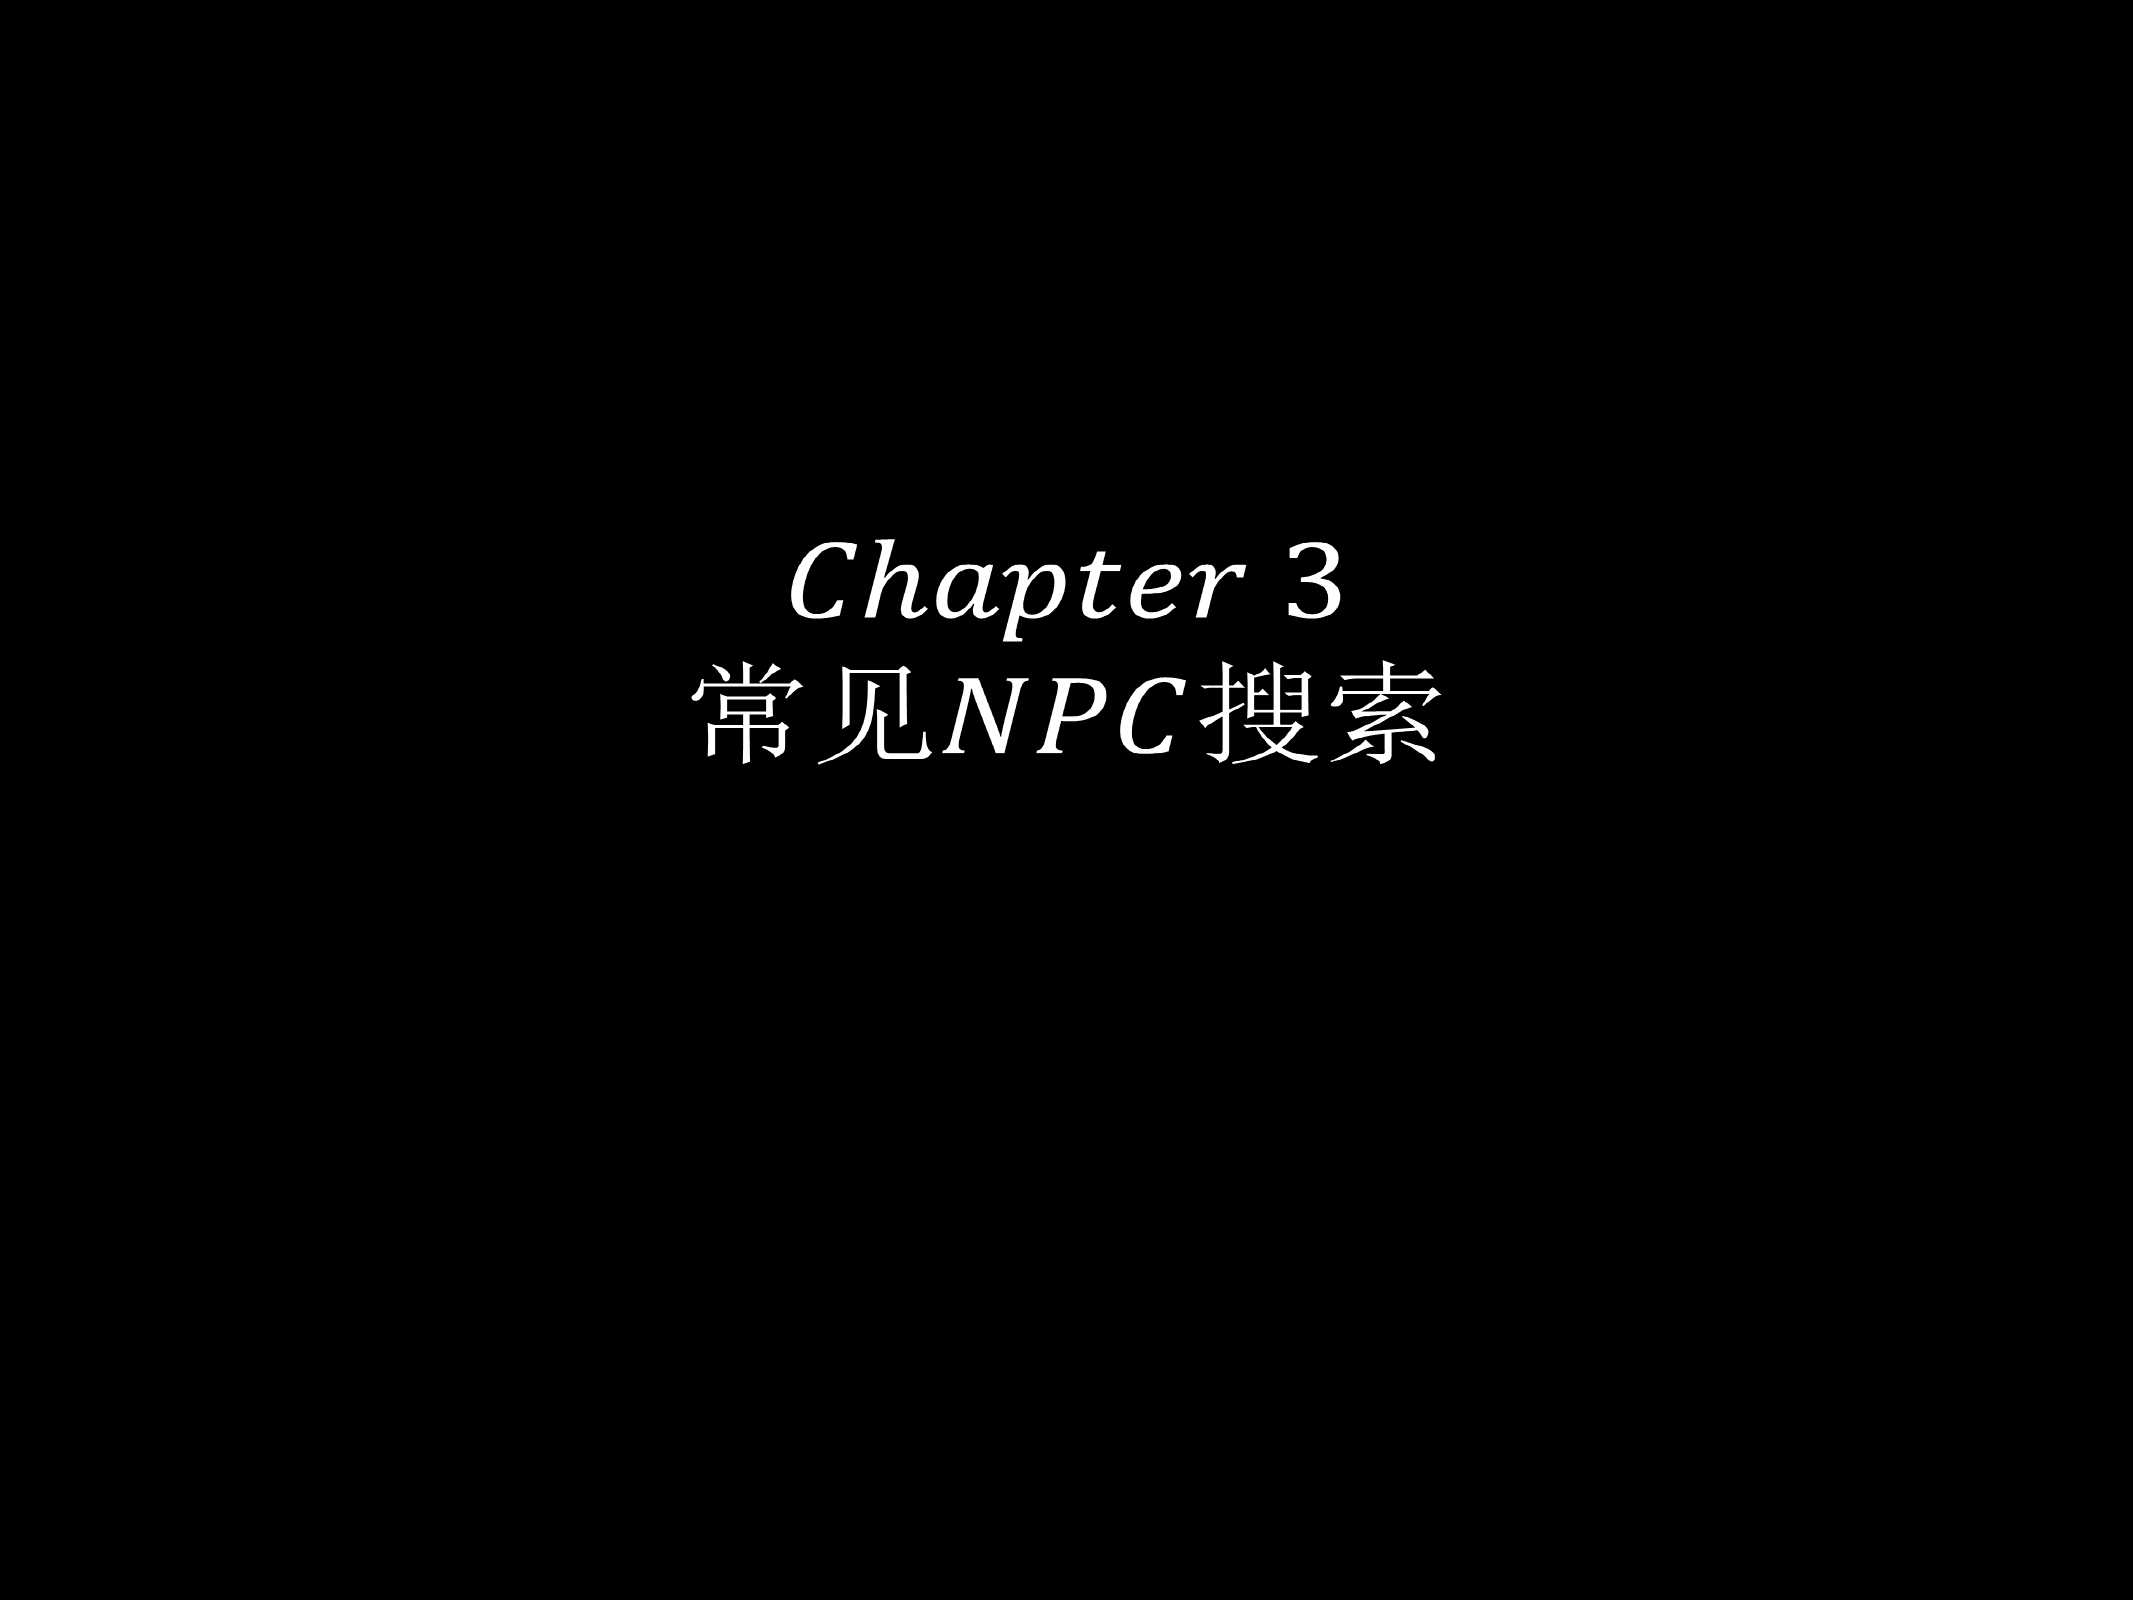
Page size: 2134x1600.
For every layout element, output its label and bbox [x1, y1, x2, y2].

title [155, 484, 1978, 841]
